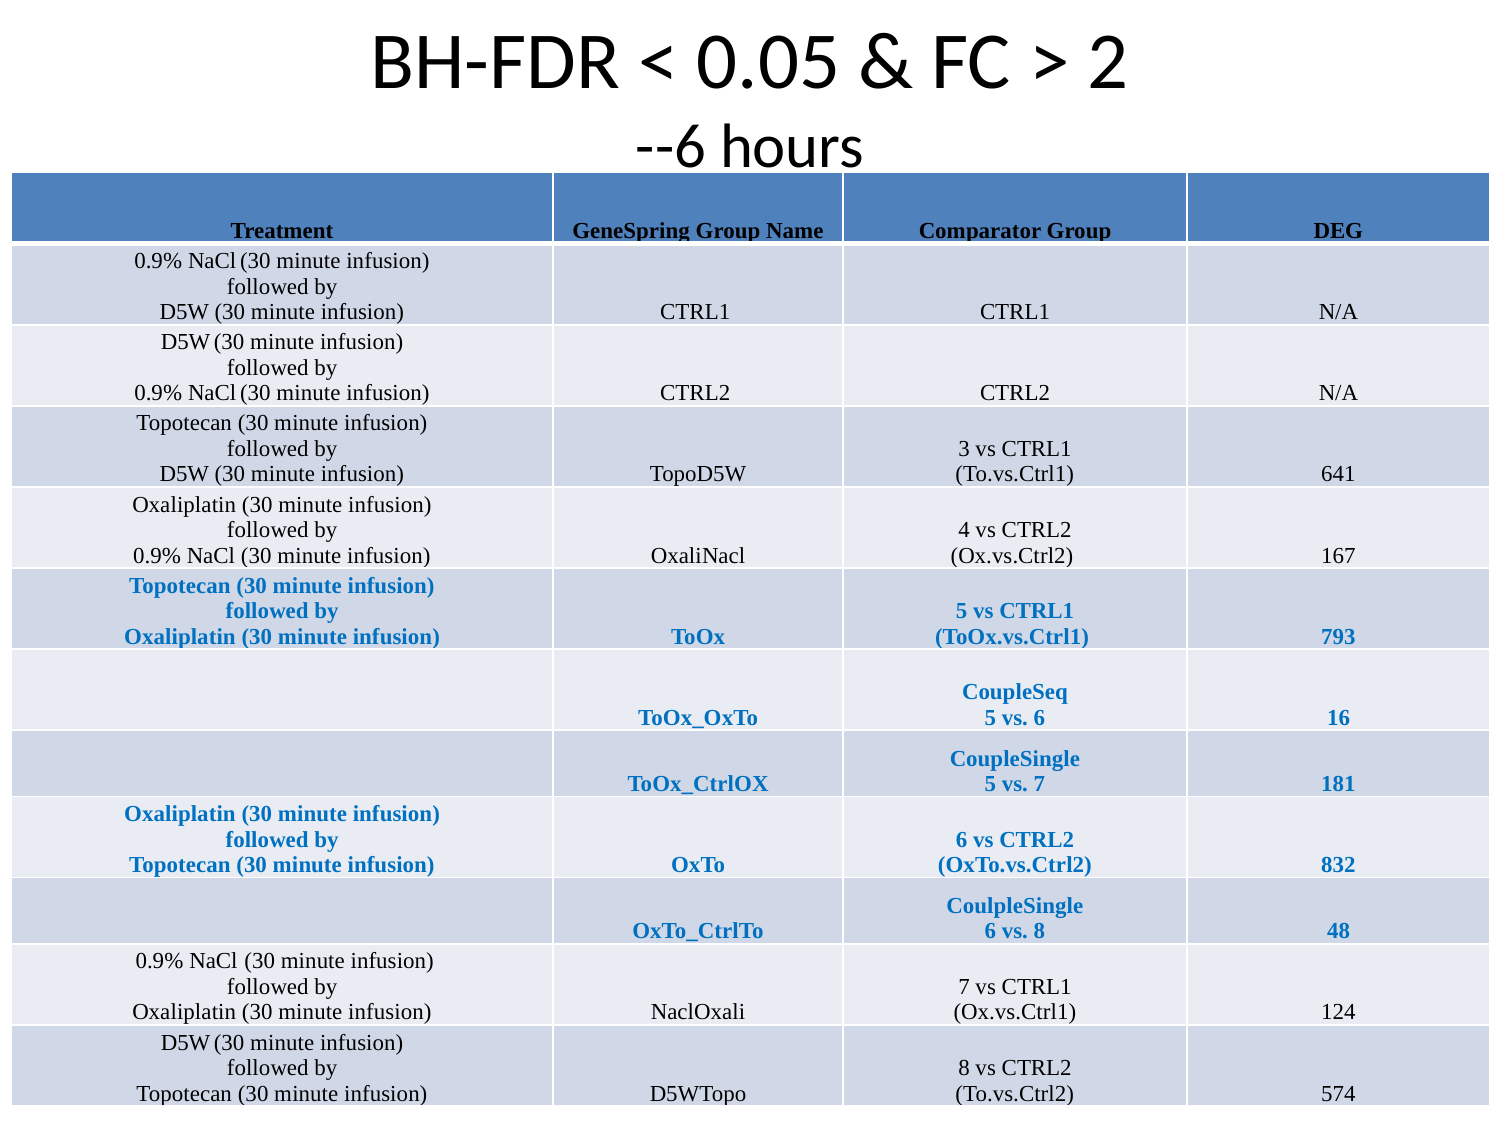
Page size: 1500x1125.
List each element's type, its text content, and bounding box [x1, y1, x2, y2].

table_cell 832 [1188, 797, 1489, 877]
table_cell [12, 878, 552, 943]
title BH-FDR < 0.05 & FC > 2 --6 hours [75, 0, 1425, 172]
table_header GeneSpring Group Name [554, 173, 842, 241]
table_cell Topotecan (30 minute infusion) followed by Oxaliplatin (30 minute infusion) [12, 569, 552, 648]
table_cell Oxaliplatin (30 minute infusion) followed by Topotecan (30 minute infusion) [12, 797, 552, 877]
table_cell ToOx [554, 569, 842, 648]
table_cell OxTo_CtrlTo [554, 878, 842, 943]
table_cell Topotecan (30 minute infusion) followed by D5W (30 minute infusion) [12, 407, 552, 486]
table_cell D5W (30 minute infusion) followed by Topotecan (30 minute infusion) [12, 1026, 552, 1105]
table_cell CoupleSeq 5 vs. 6 [844, 650, 1186, 729]
table_cell 641 [1188, 407, 1489, 486]
table_header DEG [1188, 173, 1489, 241]
table_cell 167 [1188, 488, 1489, 567]
table_cell 5 vs CTRL1 (ToOx.vs.Ctrl1) [844, 569, 1186, 648]
table_cell Oxaliplatin (30 minute infusion) followed by 0.9% NaCl (30 minute infusion) [12, 488, 552, 567]
table_cell 3 vs CTRL1 (To.vs.Ctrl1) [844, 407, 1186, 486]
table_cell N/A [1188, 326, 1489, 405]
table_cell CoulpleSingle 6 vs. 8 [844, 878, 1186, 943]
table_cell CTRL2 [554, 326, 842, 405]
table_cell NaclOxali [554, 945, 842, 1024]
table_cell [12, 731, 552, 796]
table_cell 0.9% NaCl (30 minute infusion) followed by Oxaliplatin (30 minute infusion) [12, 945, 552, 1024]
table_cell 0.9% NaCl (30 minute infusion) followed by D5W (30 minute infusion) [12, 246, 552, 324]
table_cell OxaliNacl [554, 488, 842, 567]
table_cell 16 [1188, 650, 1489, 729]
table_cell 793 [1188, 569, 1489, 648]
table_cell N/A [1188, 246, 1489, 324]
table_cell 48 [1188, 878, 1489, 943]
table_cell D5WTopo [554, 1026, 842, 1105]
table_cell 7 vs CTRL1 (Ox.vs.Ctrl1) [844, 945, 1186, 1024]
table_cell 124 [1188, 945, 1489, 1024]
table_cell CTRL1 [554, 246, 842, 324]
table_header Comparator Group [844, 173, 1186, 241]
table_cell 181 [1188, 731, 1489, 796]
table_cell 574 [1188, 1026, 1489, 1105]
table_cell 8 vs CTRL2 (To.vs.Ctrl2) [844, 1026, 1186, 1105]
table_cell CoupleSingle 5 vs. 7 [844, 731, 1186, 796]
table_header Treatment [12, 173, 552, 241]
table_cell ToOx_CtrlOX [554, 731, 842, 796]
table_cell OxTo [554, 797, 842, 877]
table_cell CTRL1 [844, 246, 1186, 324]
table_cell [12, 650, 552, 729]
table_cell CTRL2 [844, 326, 1186, 405]
table_cell D5W (30 minute infusion) followed by 0.9% NaCl (30 minute infusion) [12, 326, 552, 405]
table_cell 6 vs CTRL2 (OxTo.vs.Ctrl2) [844, 797, 1186, 877]
table_cell TopoD5W [554, 407, 842, 486]
table_cell ToOx_OxTo [554, 650, 842, 729]
table_cell 4 vs CTRL2 (Ox.vs.Ctrl2) [844, 488, 1186, 567]
